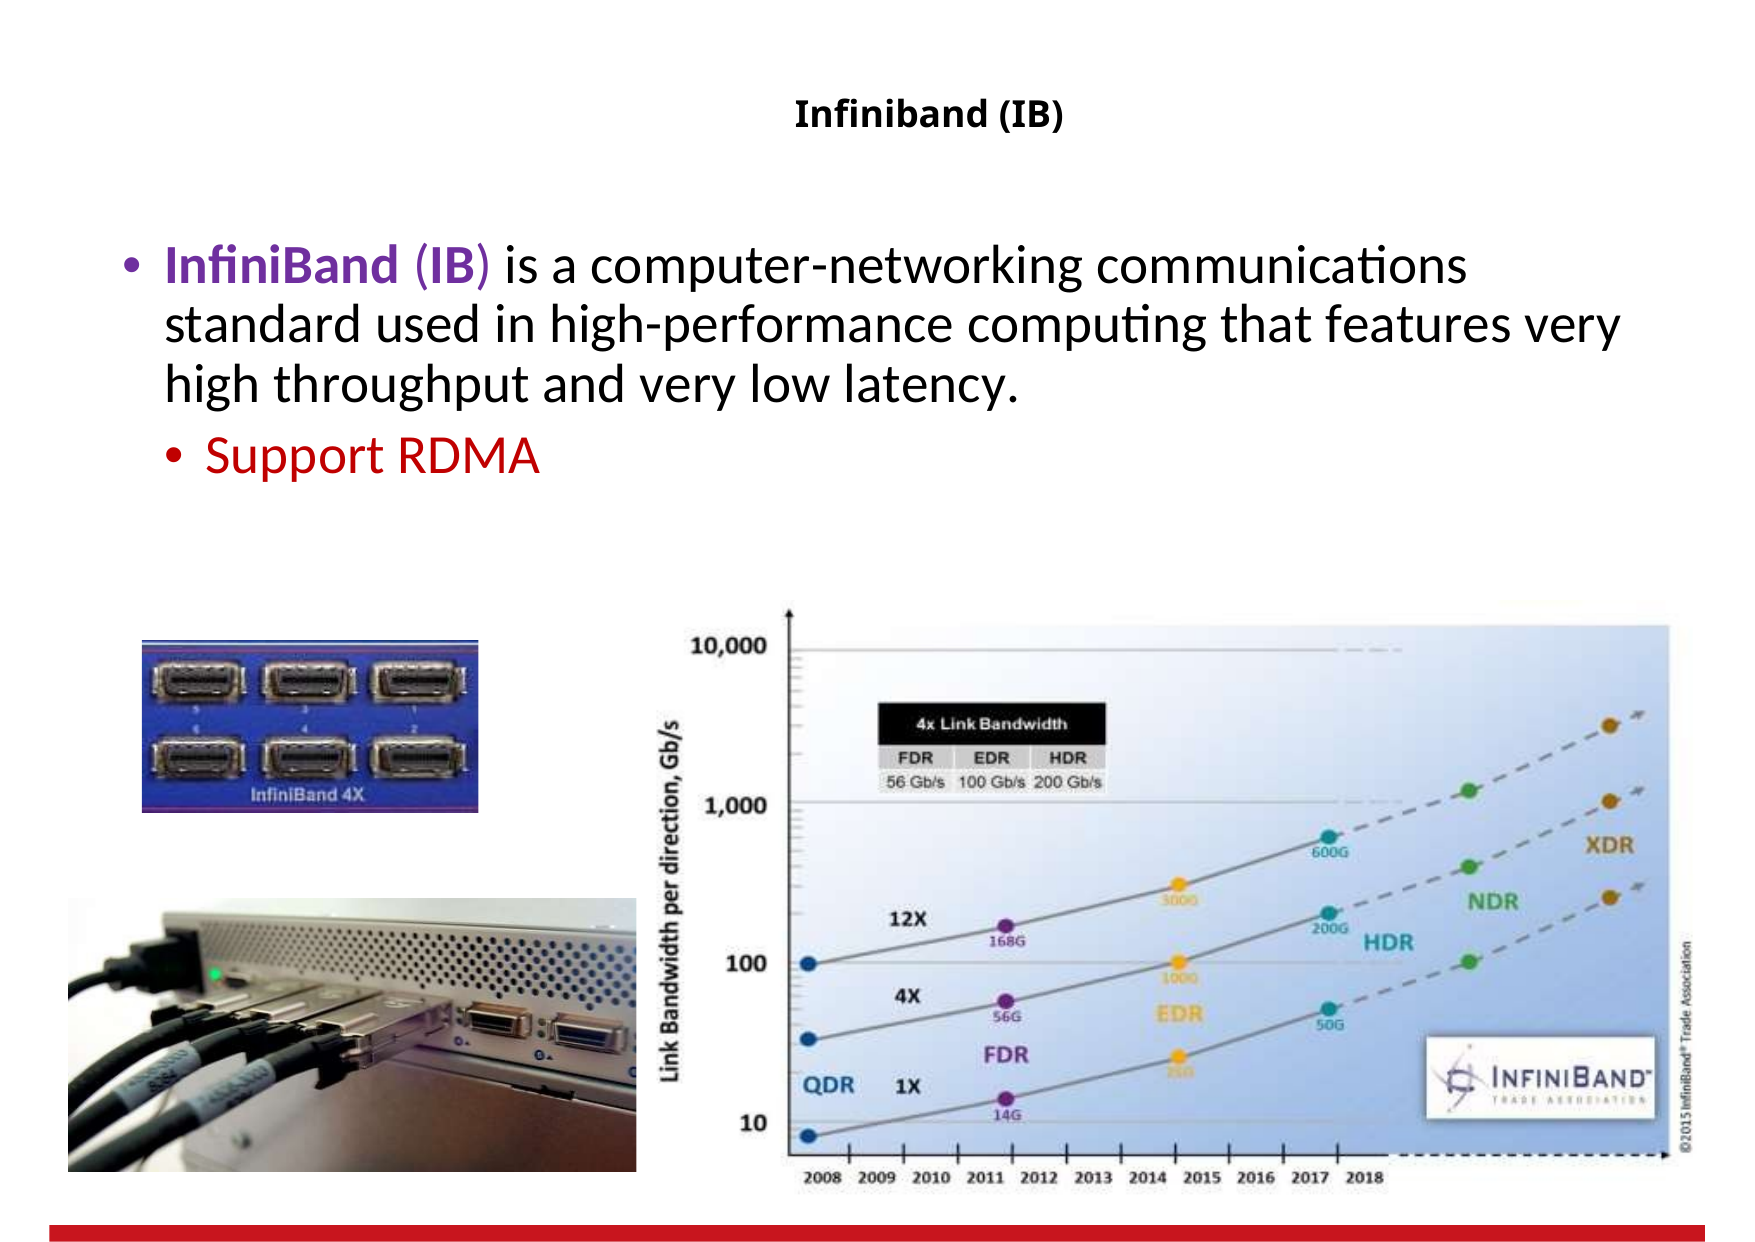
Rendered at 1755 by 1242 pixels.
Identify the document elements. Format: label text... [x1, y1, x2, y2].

text_box [49, 1225, 1705, 1242]
text_box [68, 898, 637, 1172]
text_box • InfiniBand (IB) is a computer-networking communications standard used in high-performance computing that features very high throughput and very low latency. • Support RDMA [82, 137, 1624, 537]
text_box Infiniband (IB) [518, 29, 1347, 150]
text_box [643, 600, 1705, 1198]
text_box [141, 640, 479, 813]
